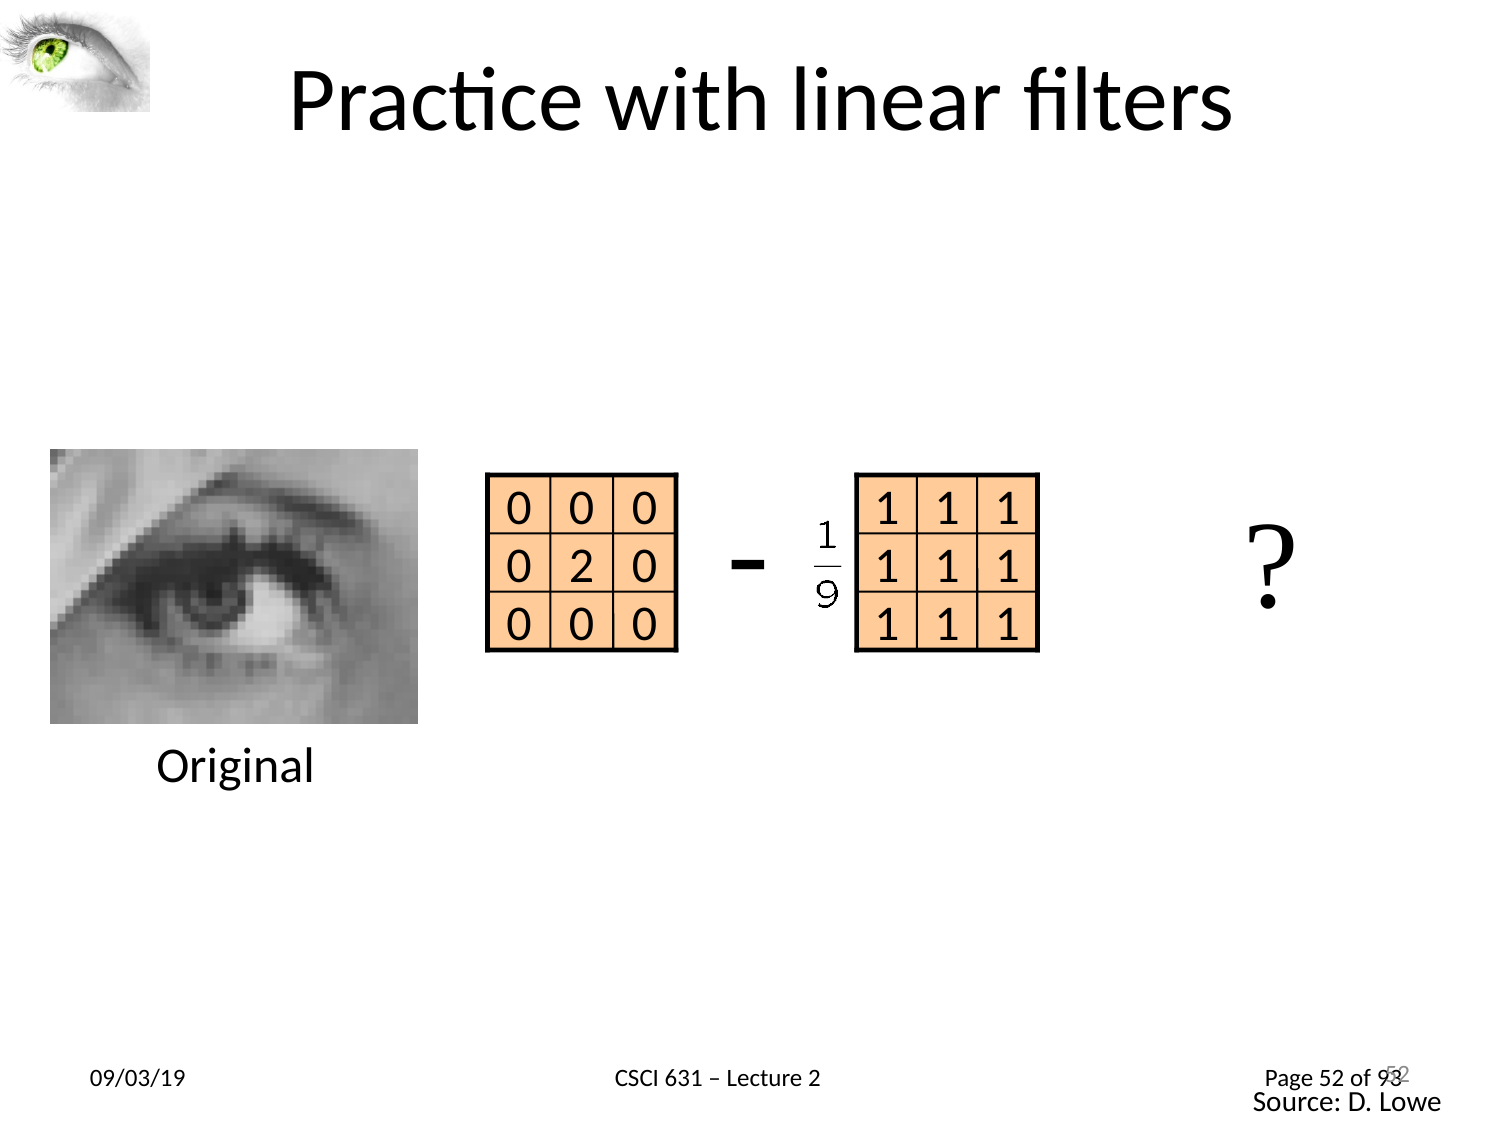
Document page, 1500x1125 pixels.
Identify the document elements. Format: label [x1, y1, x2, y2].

picture [0, 0, 87, 112]
text_box [1228, 474, 1314, 640]
slide_number [1074, 1042, 1425, 1103]
text_box [141, 725, 330, 800]
title [87, 0, 1438, 188]
picture [49, 449, 418, 724]
text_box [487, 474, 677, 651]
text_box [812, 474, 1038, 651]
text_box [1238, 1074, 1457, 1125]
text_box [712, 462, 785, 628]
